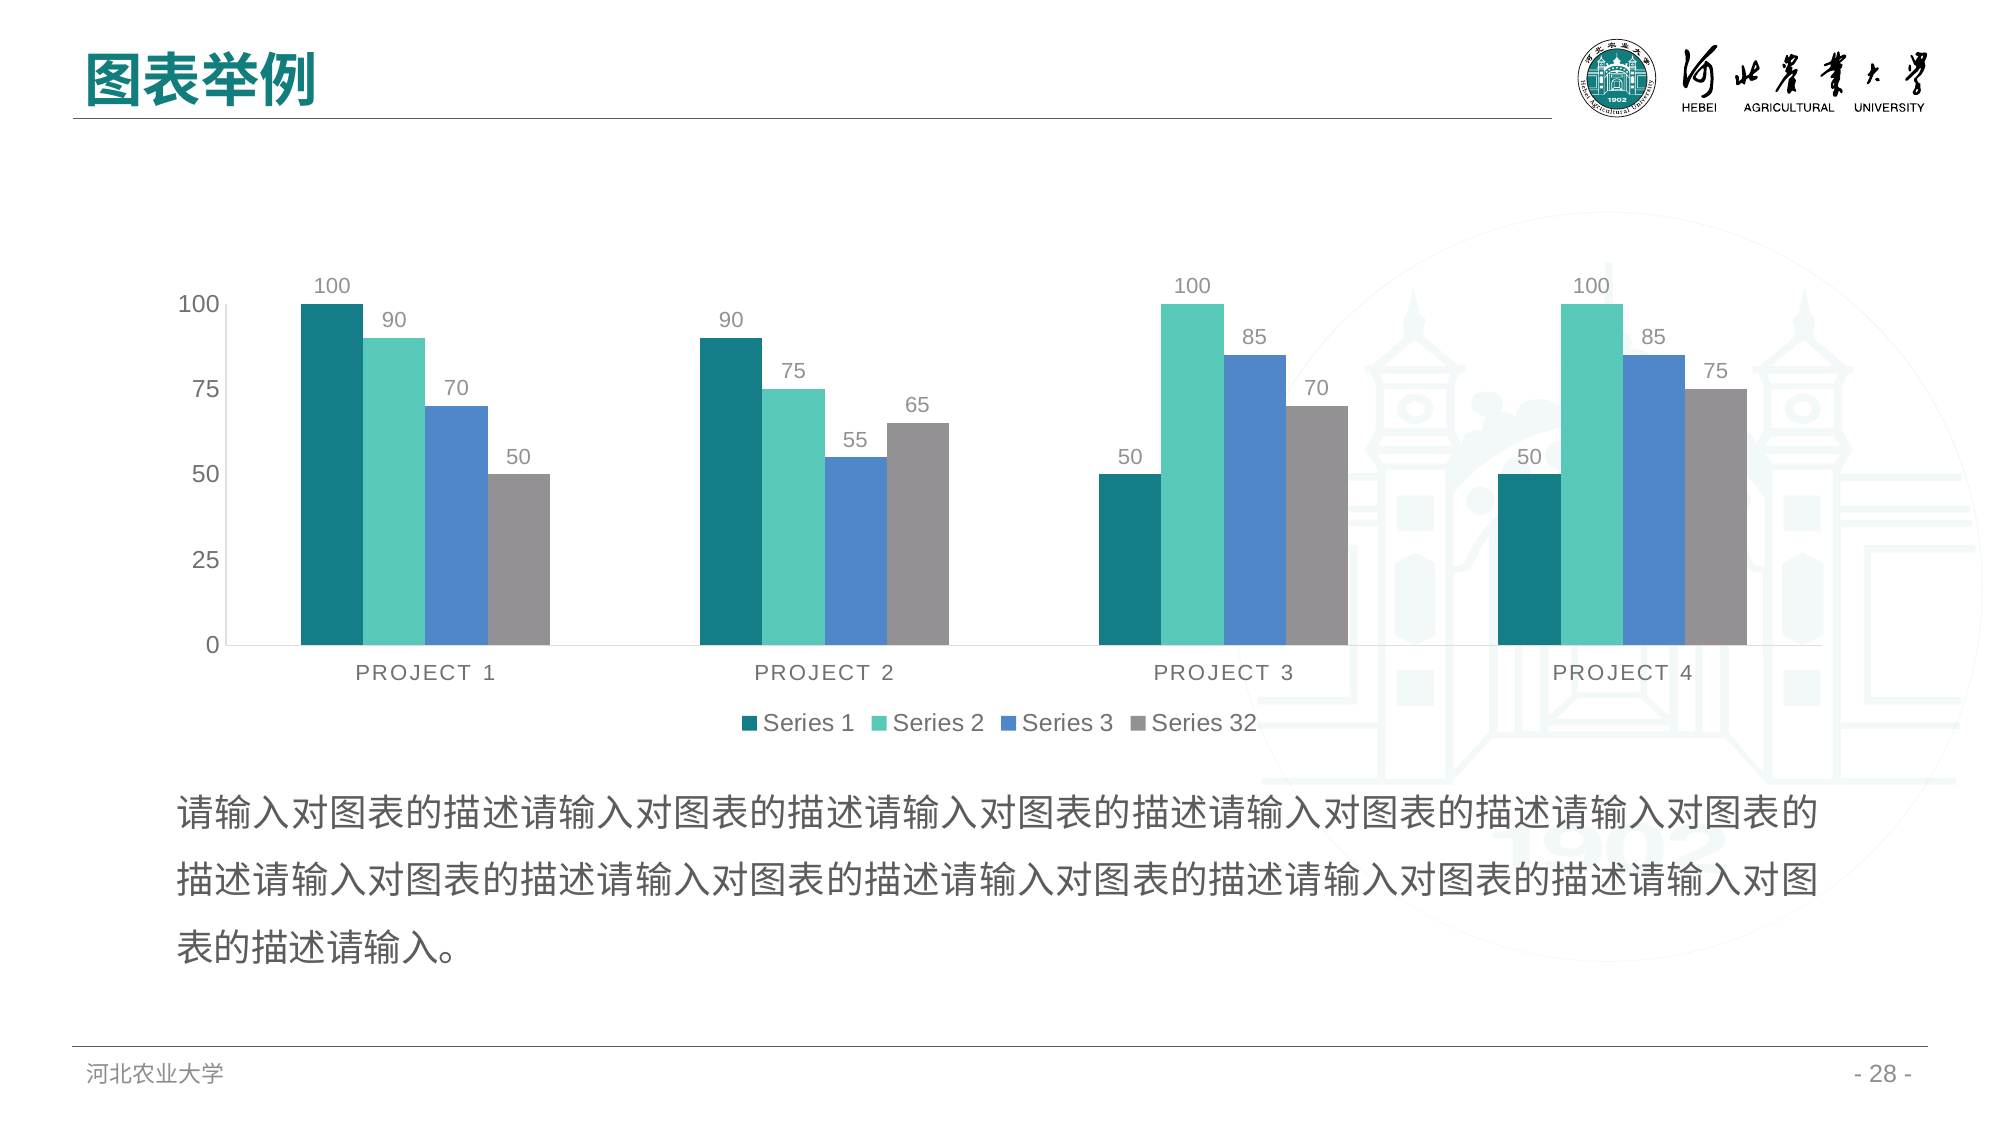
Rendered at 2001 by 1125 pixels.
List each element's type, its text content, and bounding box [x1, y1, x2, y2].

text_box 请输入对图表的描述请输入对图表的描述请输入对图表的描述请输入对图表的描述请输入对图表的描述请输入对图表的描述请输入对图表的描述请输入对图表的描述请输入对图表的描述请输入对图表的描述请输入。 [176, 758, 1821, 977]
footer 河北农业大学 [71, 1048, 747, 1097]
list 图表举例 [69, 38, 1557, 117]
chart [143, 273, 1857, 743]
slide_number - 28 - [1477, 1048, 1928, 1097]
